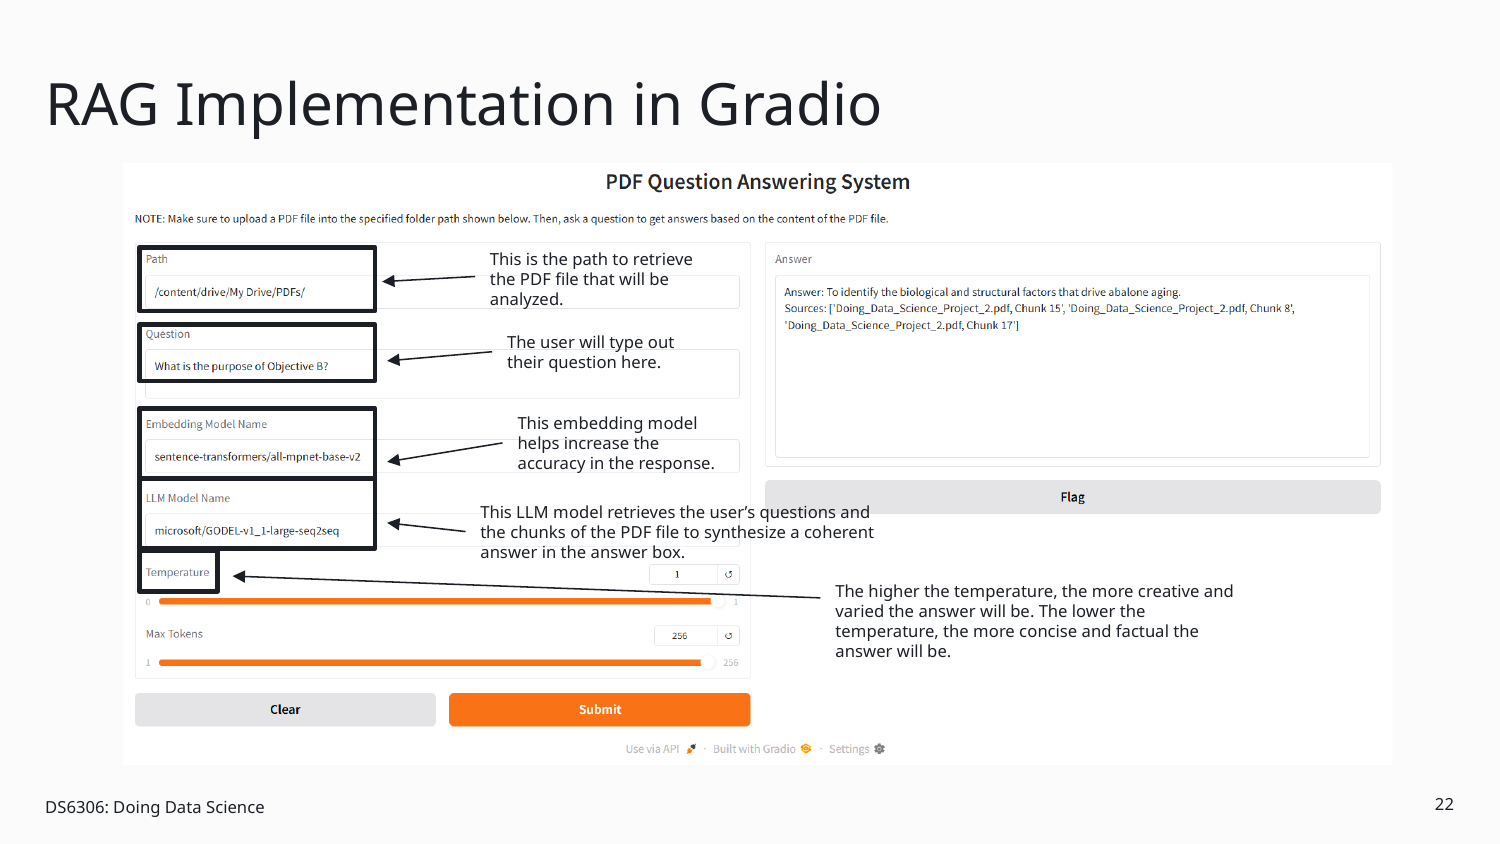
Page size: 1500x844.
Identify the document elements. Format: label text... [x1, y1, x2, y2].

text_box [386, 443, 503, 463]
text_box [386, 522, 466, 533]
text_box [386, 351, 493, 362]
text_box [381, 276, 476, 282]
slide_number ‹#› [1420, 790, 1476, 820]
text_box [232, 575, 821, 599]
picture [122, 163, 1393, 766]
title RAG Implementation in Gradio [45, 75, 983, 216]
subtitle DS6306: Doing Data Science [45, 790, 375, 820]
